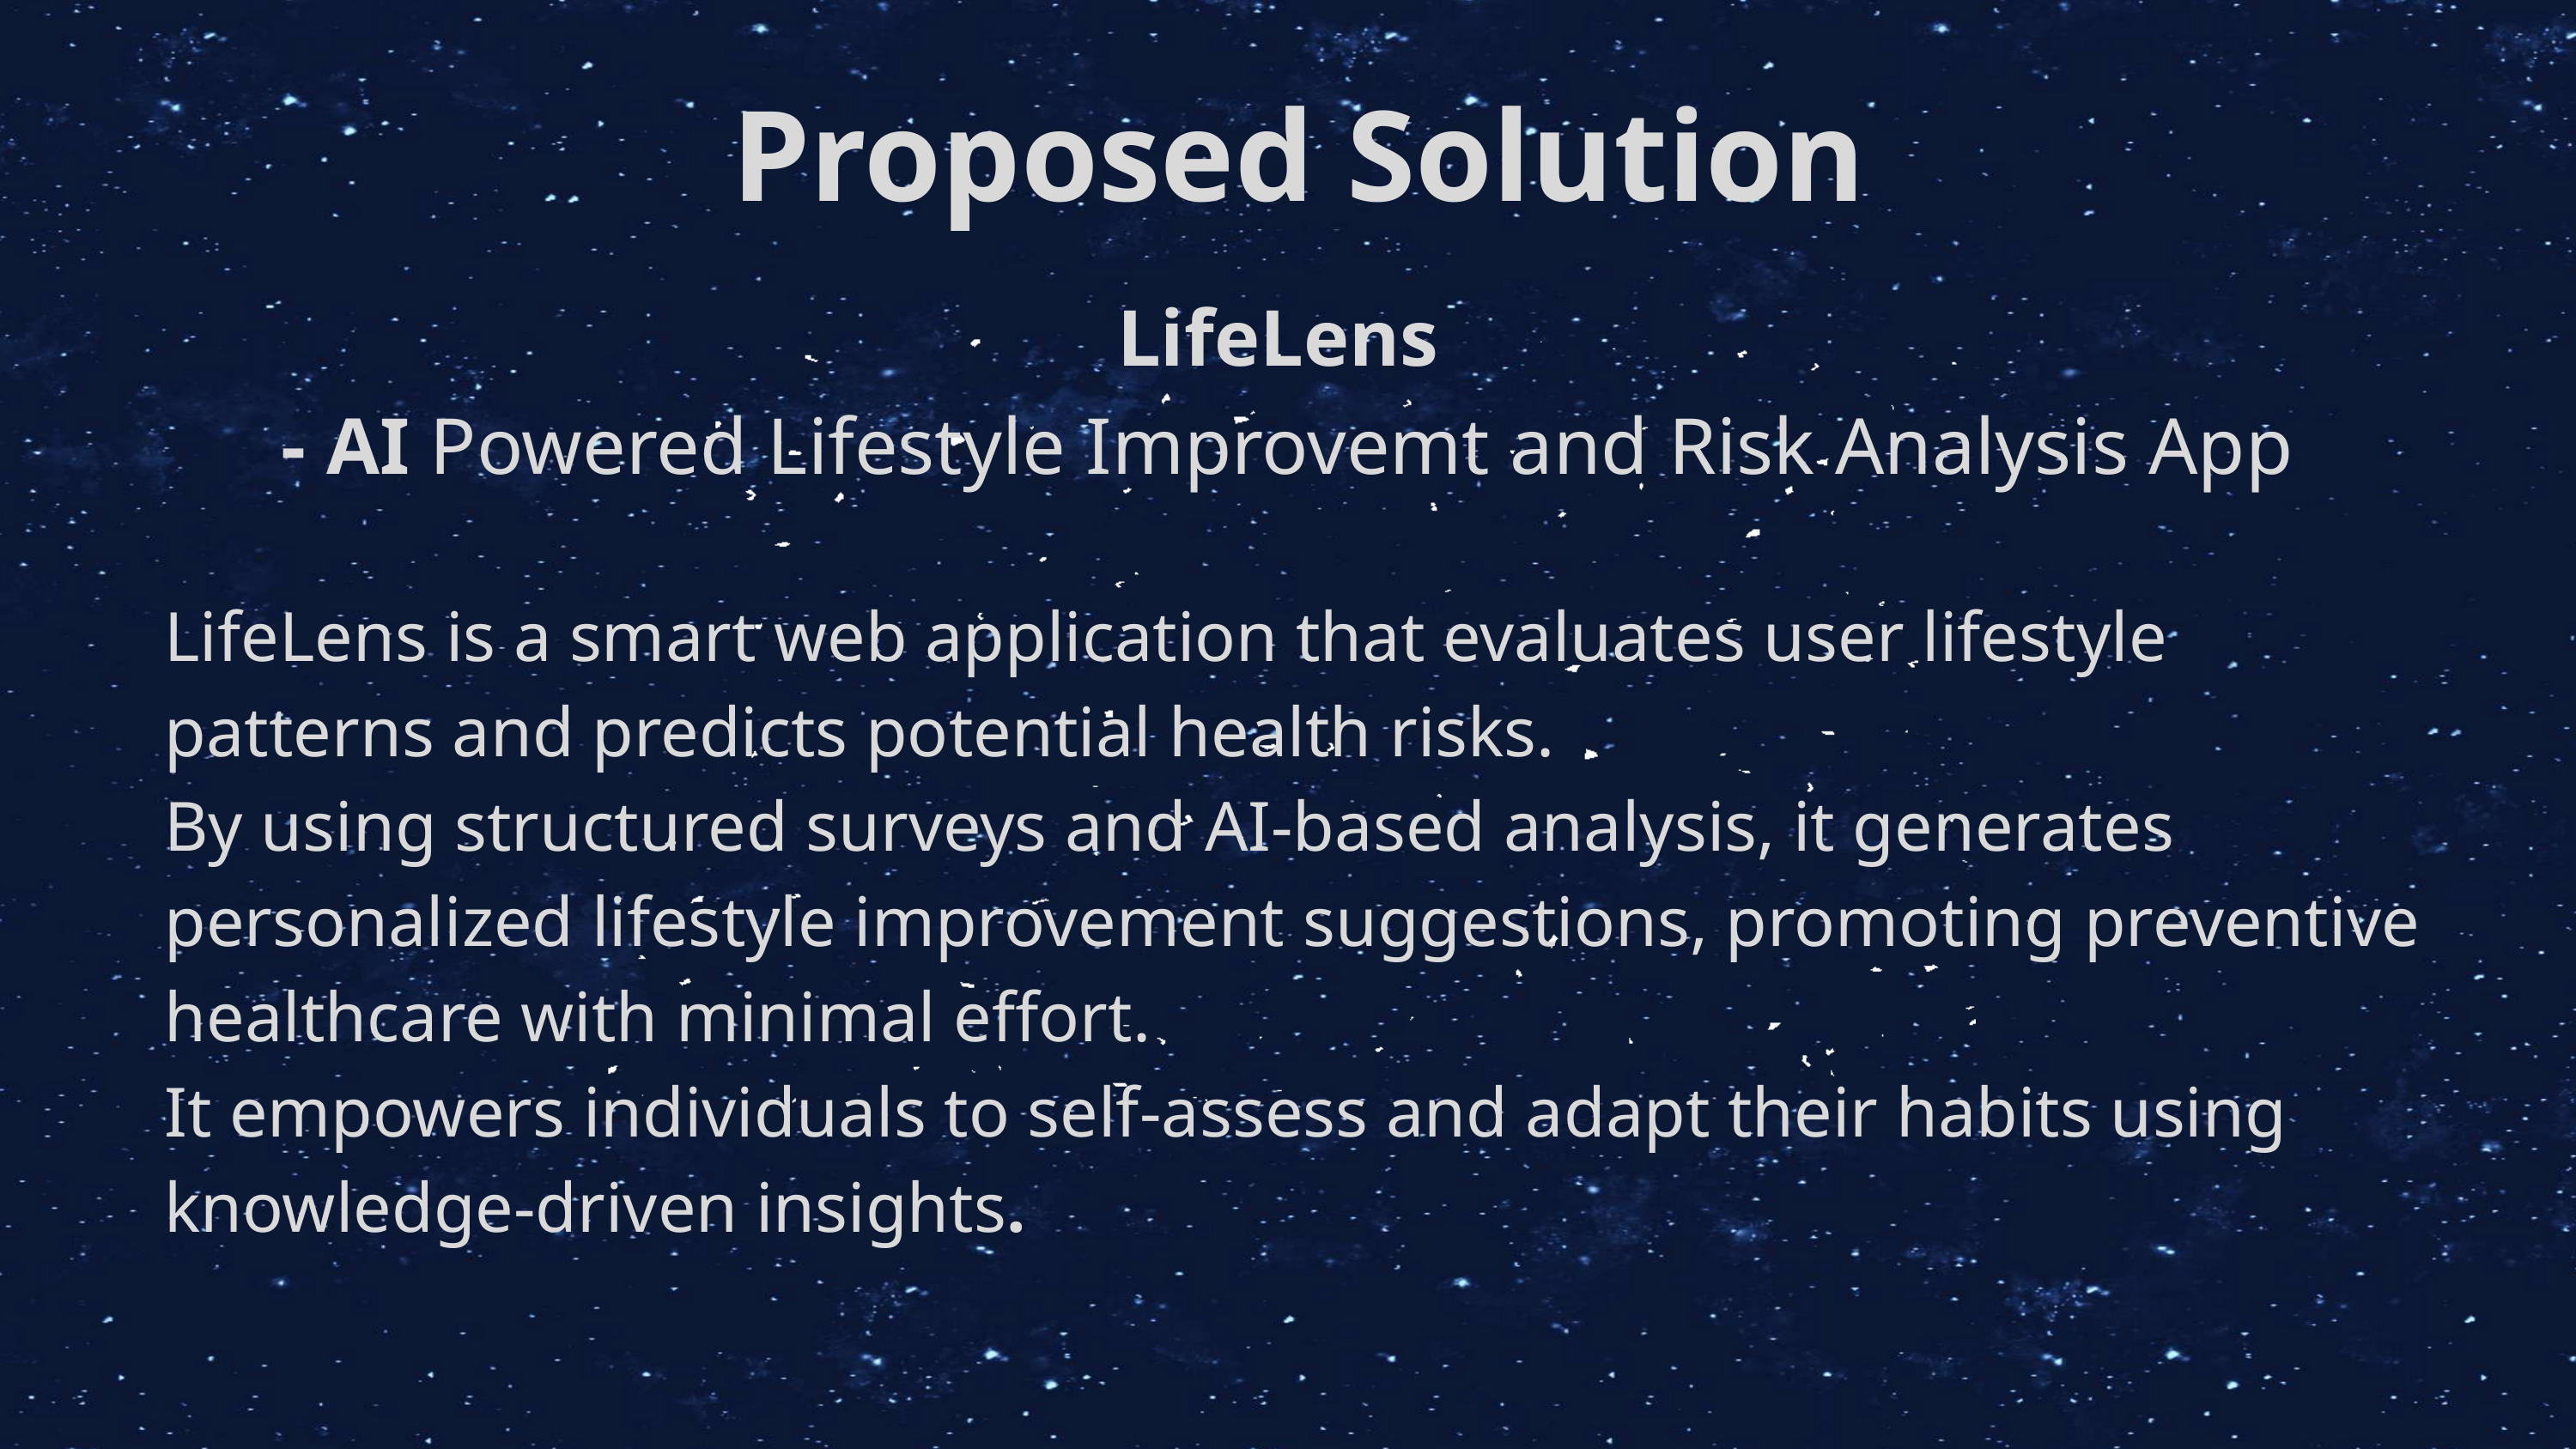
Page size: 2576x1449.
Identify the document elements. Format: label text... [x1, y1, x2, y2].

text_box LifeLens - AI Powered Lifestyle Improvemt and Risk Analysis App [157, 273, 2419, 490]
text_box Proposed Solution [225, 51, 2372, 227]
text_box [600, 339, 1977, 1110]
text_box [0, 0, 2576, 1449]
text_box LifeLens is a smart web application that evaluates user lifestyle patterns and predicts potential health risks. By using structured surveys and AI-based analysis, it generates personalized lifestyle improvement suggestions, promoting preventive healthcare with minimal effort. It empowers individuals to self-assess and adapt their habits using knowledge-driven insights. [164, 484, 2432, 1246]
